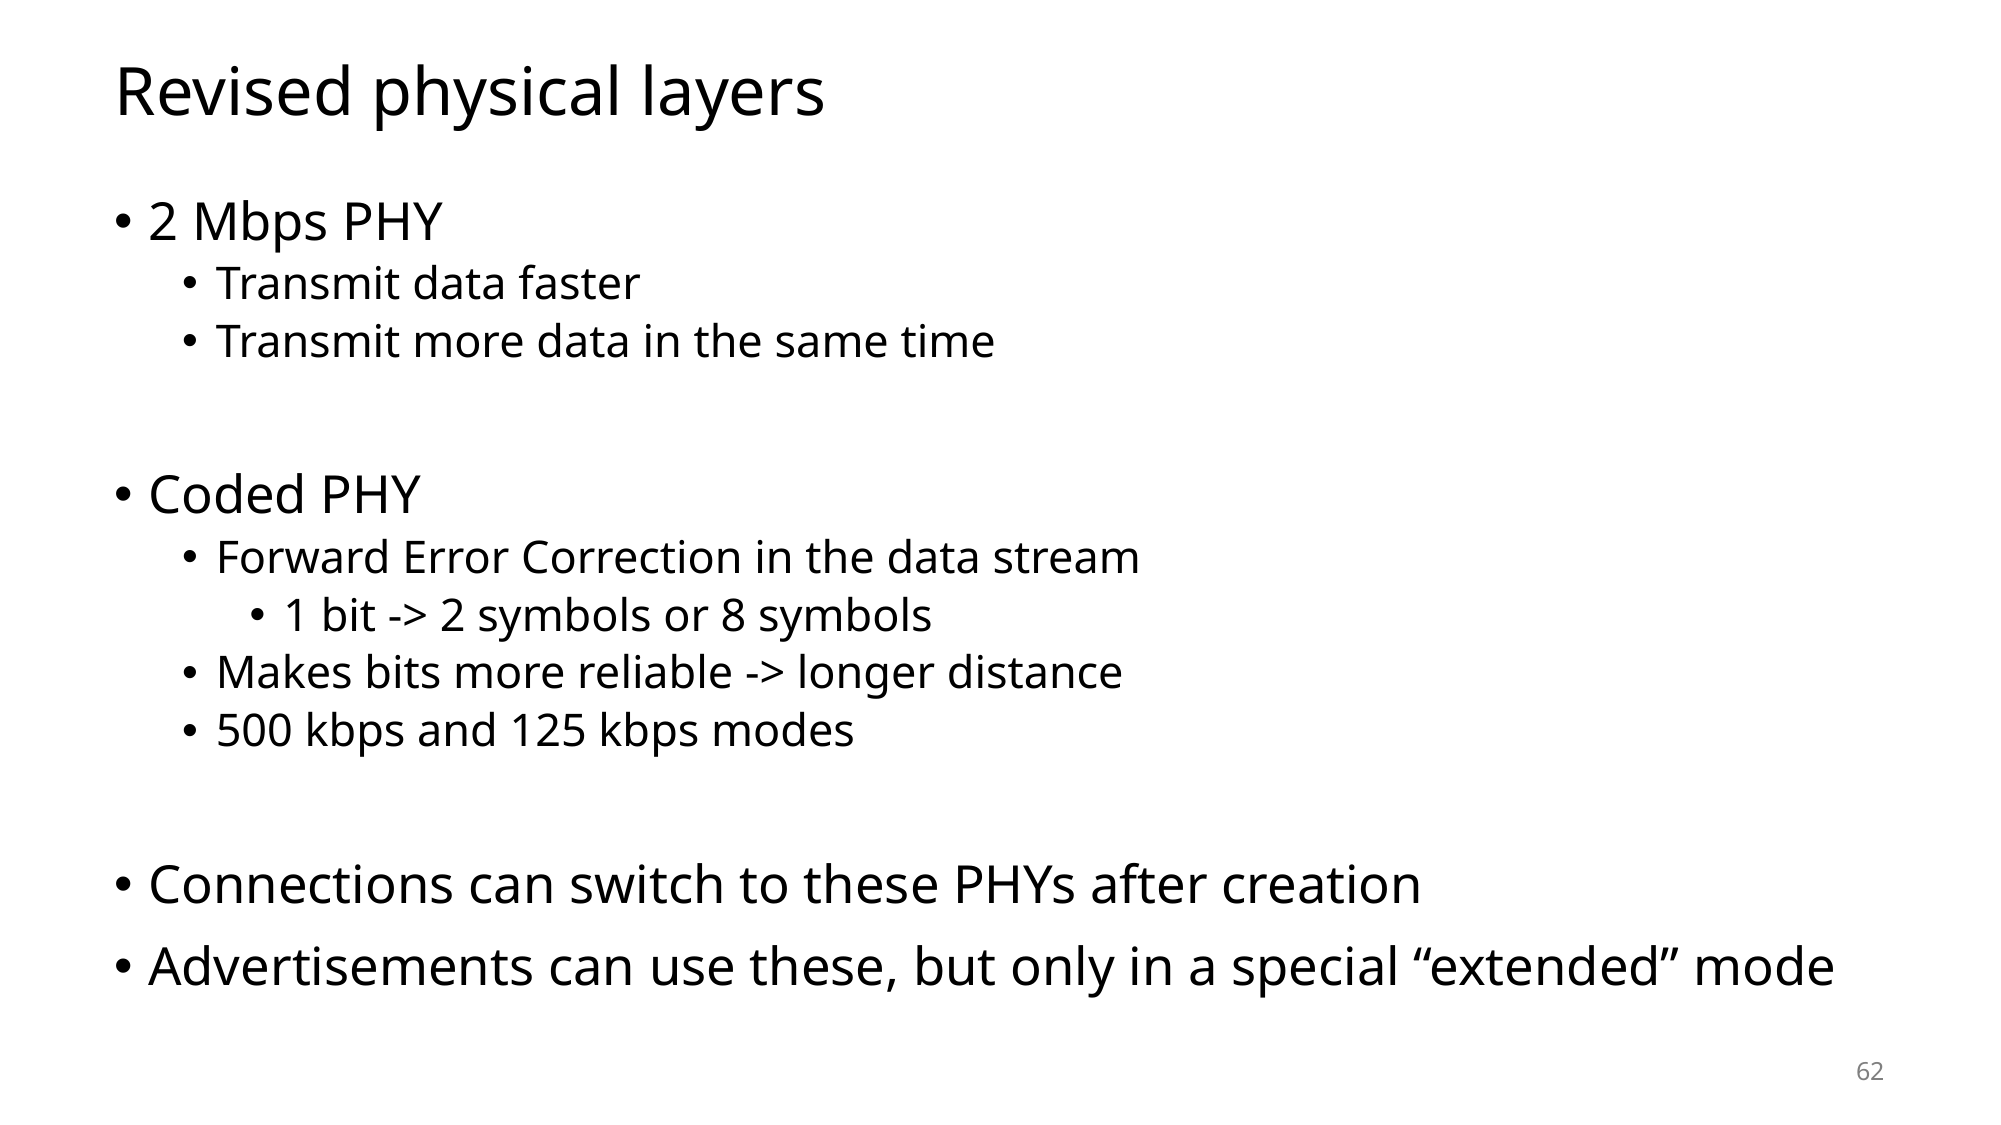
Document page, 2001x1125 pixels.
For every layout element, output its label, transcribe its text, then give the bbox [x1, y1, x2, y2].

title Revised physical layers [99, 37, 1900, 150]
list 2 Mbps PHY Transmit data faster Transmit more data in the same time Coded PHY Forward Error Correction in the data stream 1 bit -> 2 symbols or 8 symbols Makes bits more reliable -> longer distance 500 kbps and 125 kbps modes Connections can switch to these PHYs after creation Advertisements can use these, but only in a special “extended” mode [99, 187, 1953, 1013]
slide_number 62 [1749, 1042, 1900, 1103]
